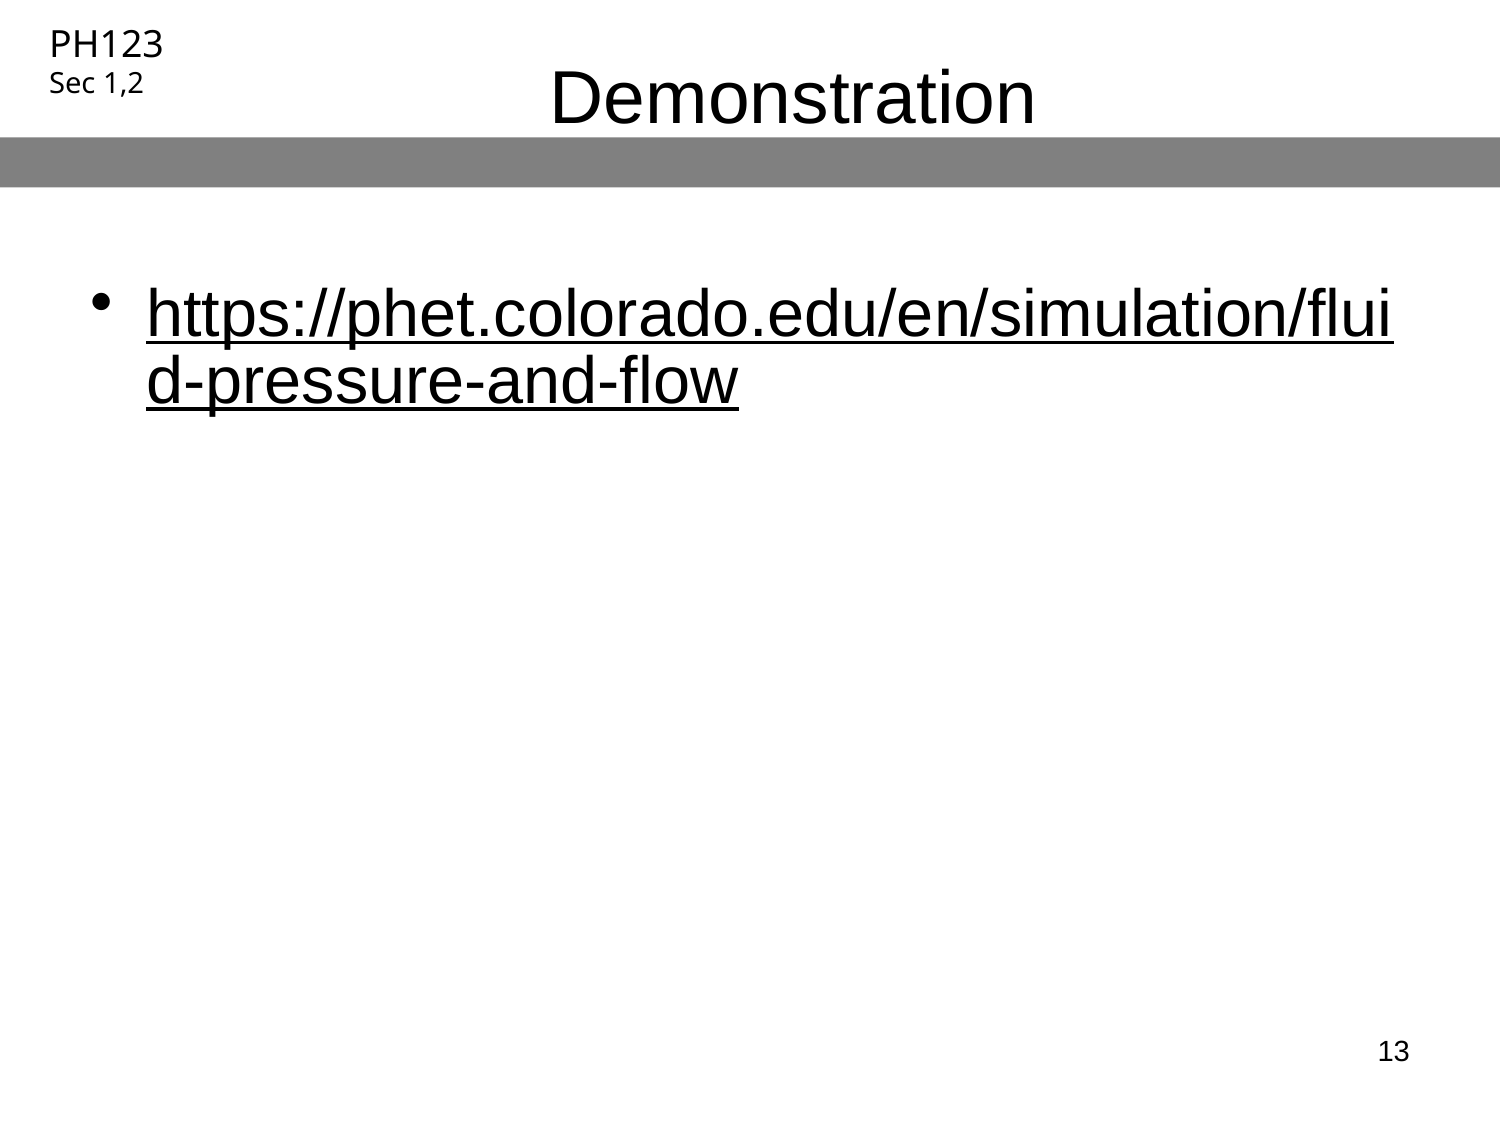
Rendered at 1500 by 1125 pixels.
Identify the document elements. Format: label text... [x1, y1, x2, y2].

slide_number 13 [1074, 1024, 1426, 1103]
title Demonstration [262, 0, 1325, 188]
list https://phet.colorado.edu/en/simulation/fluid-pressure-and-flow [75, 262, 1425, 1005]
